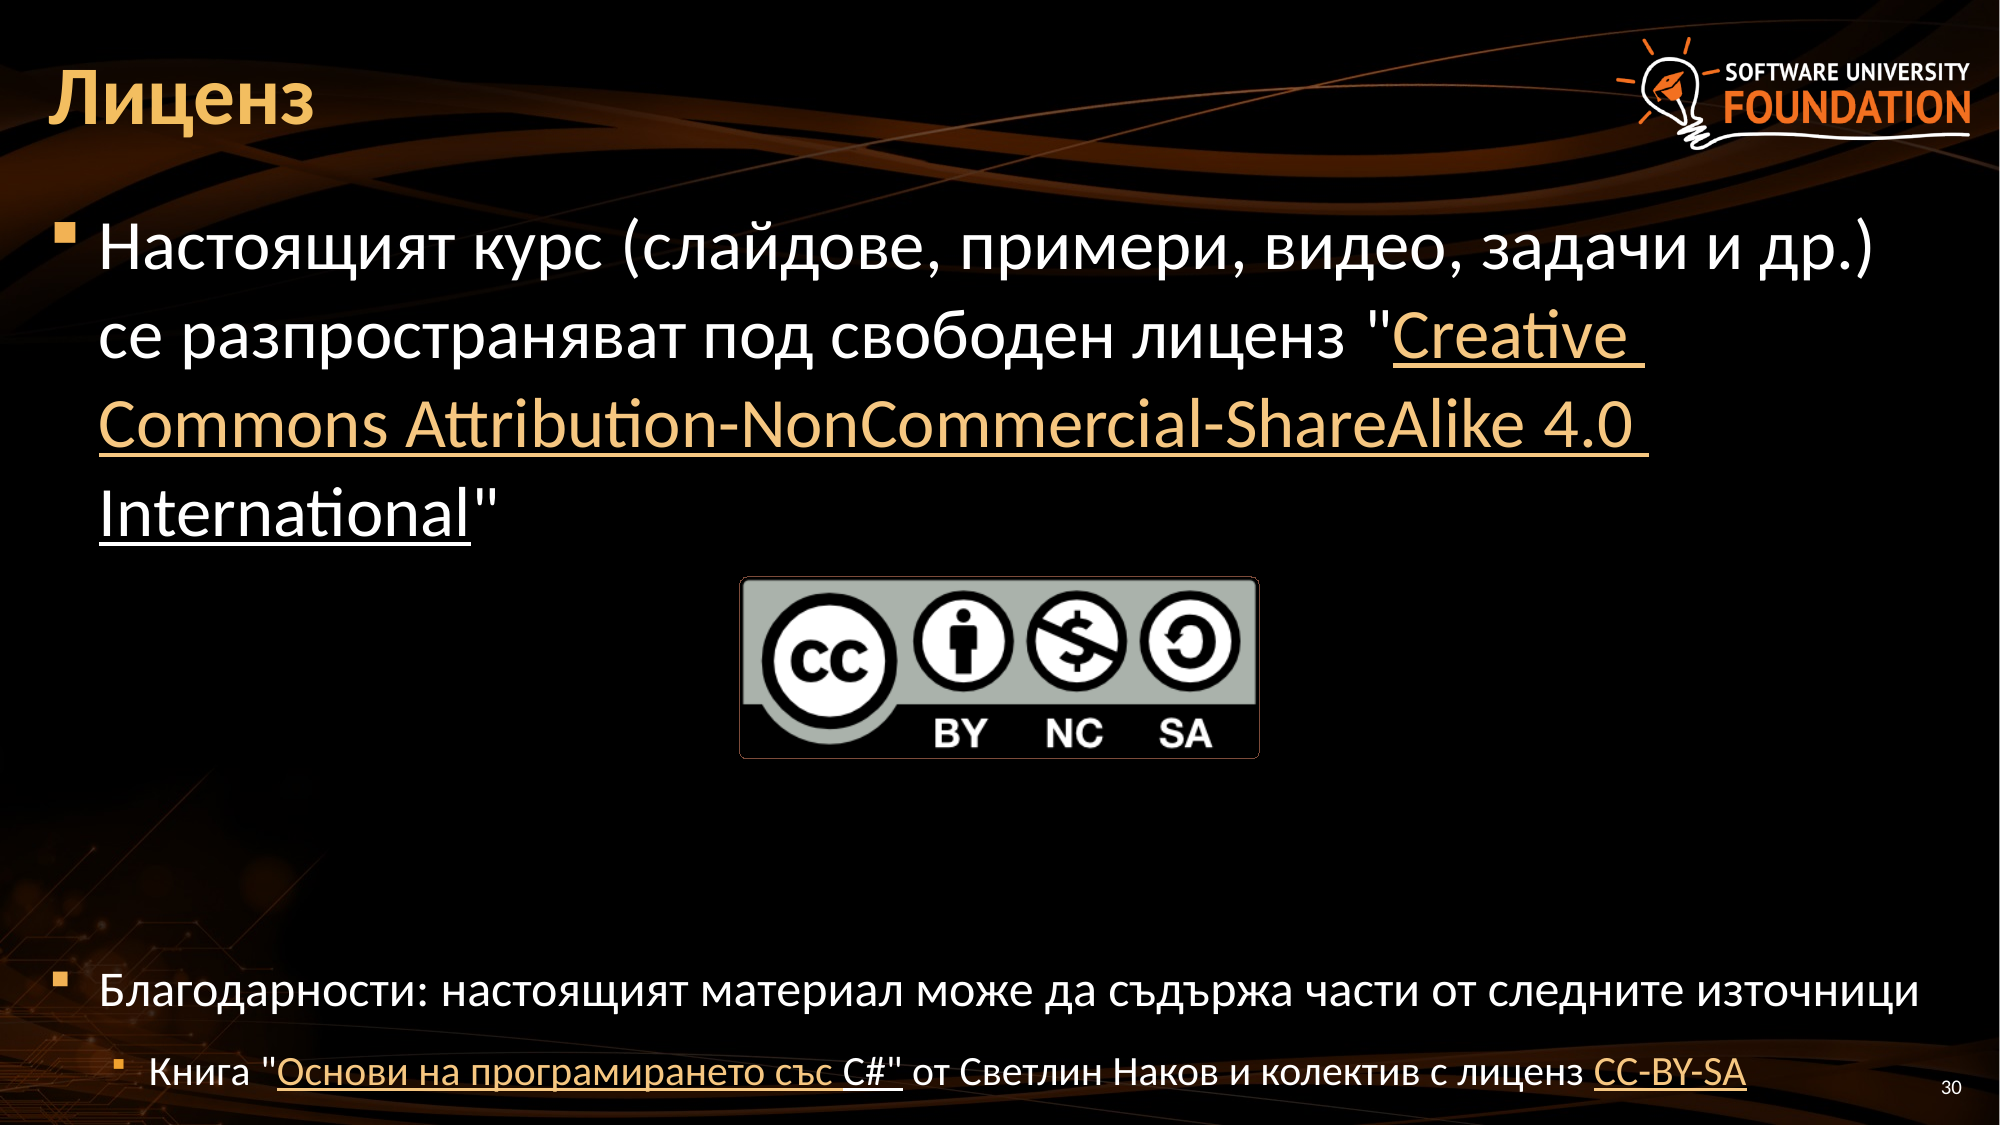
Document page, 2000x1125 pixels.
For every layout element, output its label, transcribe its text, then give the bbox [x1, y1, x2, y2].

list Настоящият курс (слайдове, примери, видео, задачи и др.) се разпространяват под свободен лиценз "Creative Commons Attribution-NonCommercial-ShareAlike 4.0 International" Благодарности: настоящият материал може да съдържа части от следните източници Книга "Основи на програмирането със C#" от Светлин Наков и колектив с лиценз CC-BY-SA [31, 188, 1968, 1103]
title Лиценз [30, 6, 1602, 189]
picture [0, 0, 2000, 1125]
